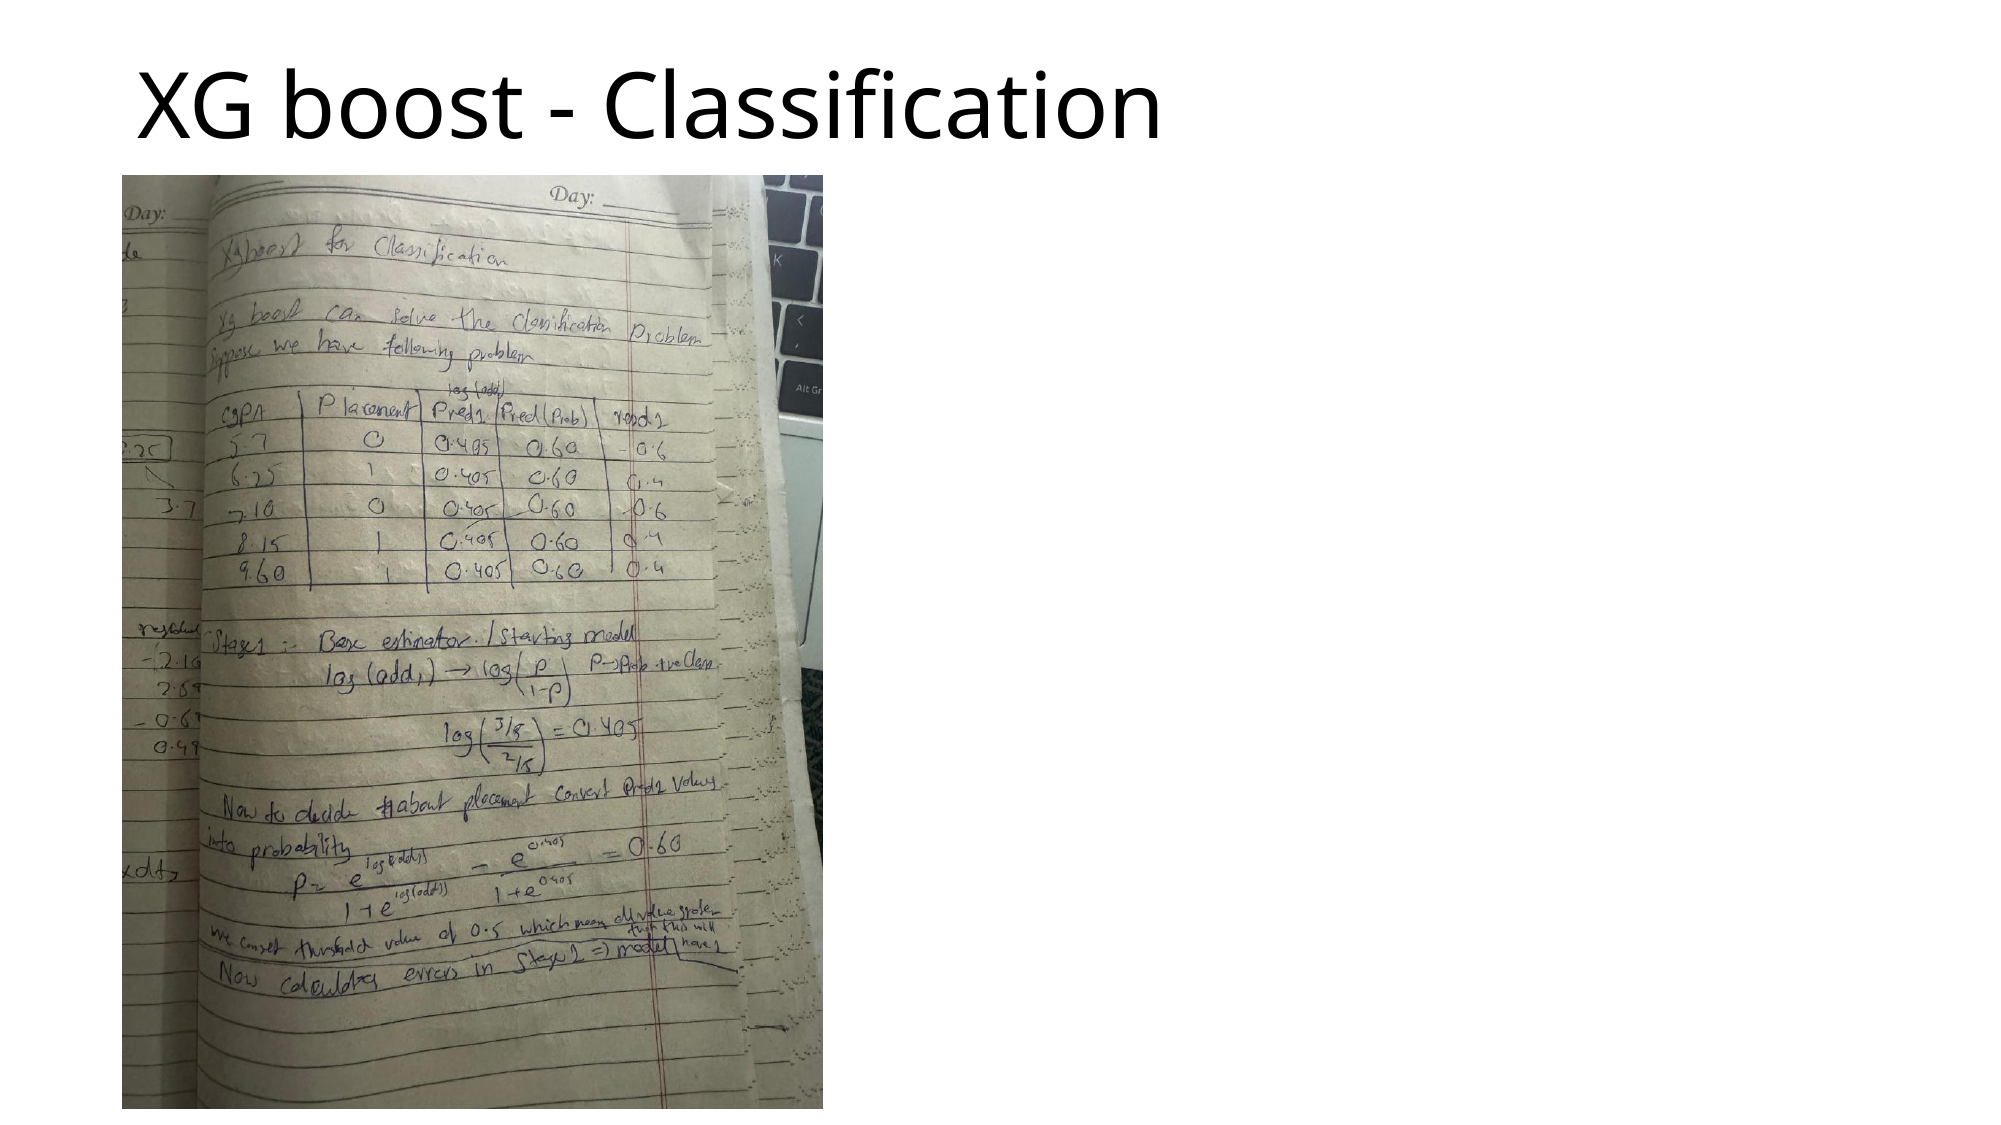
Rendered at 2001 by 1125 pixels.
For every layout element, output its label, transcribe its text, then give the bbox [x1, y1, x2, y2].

title XG boost - Classification [122, 0, 1848, 218]
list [122, 175, 823, 1109]
